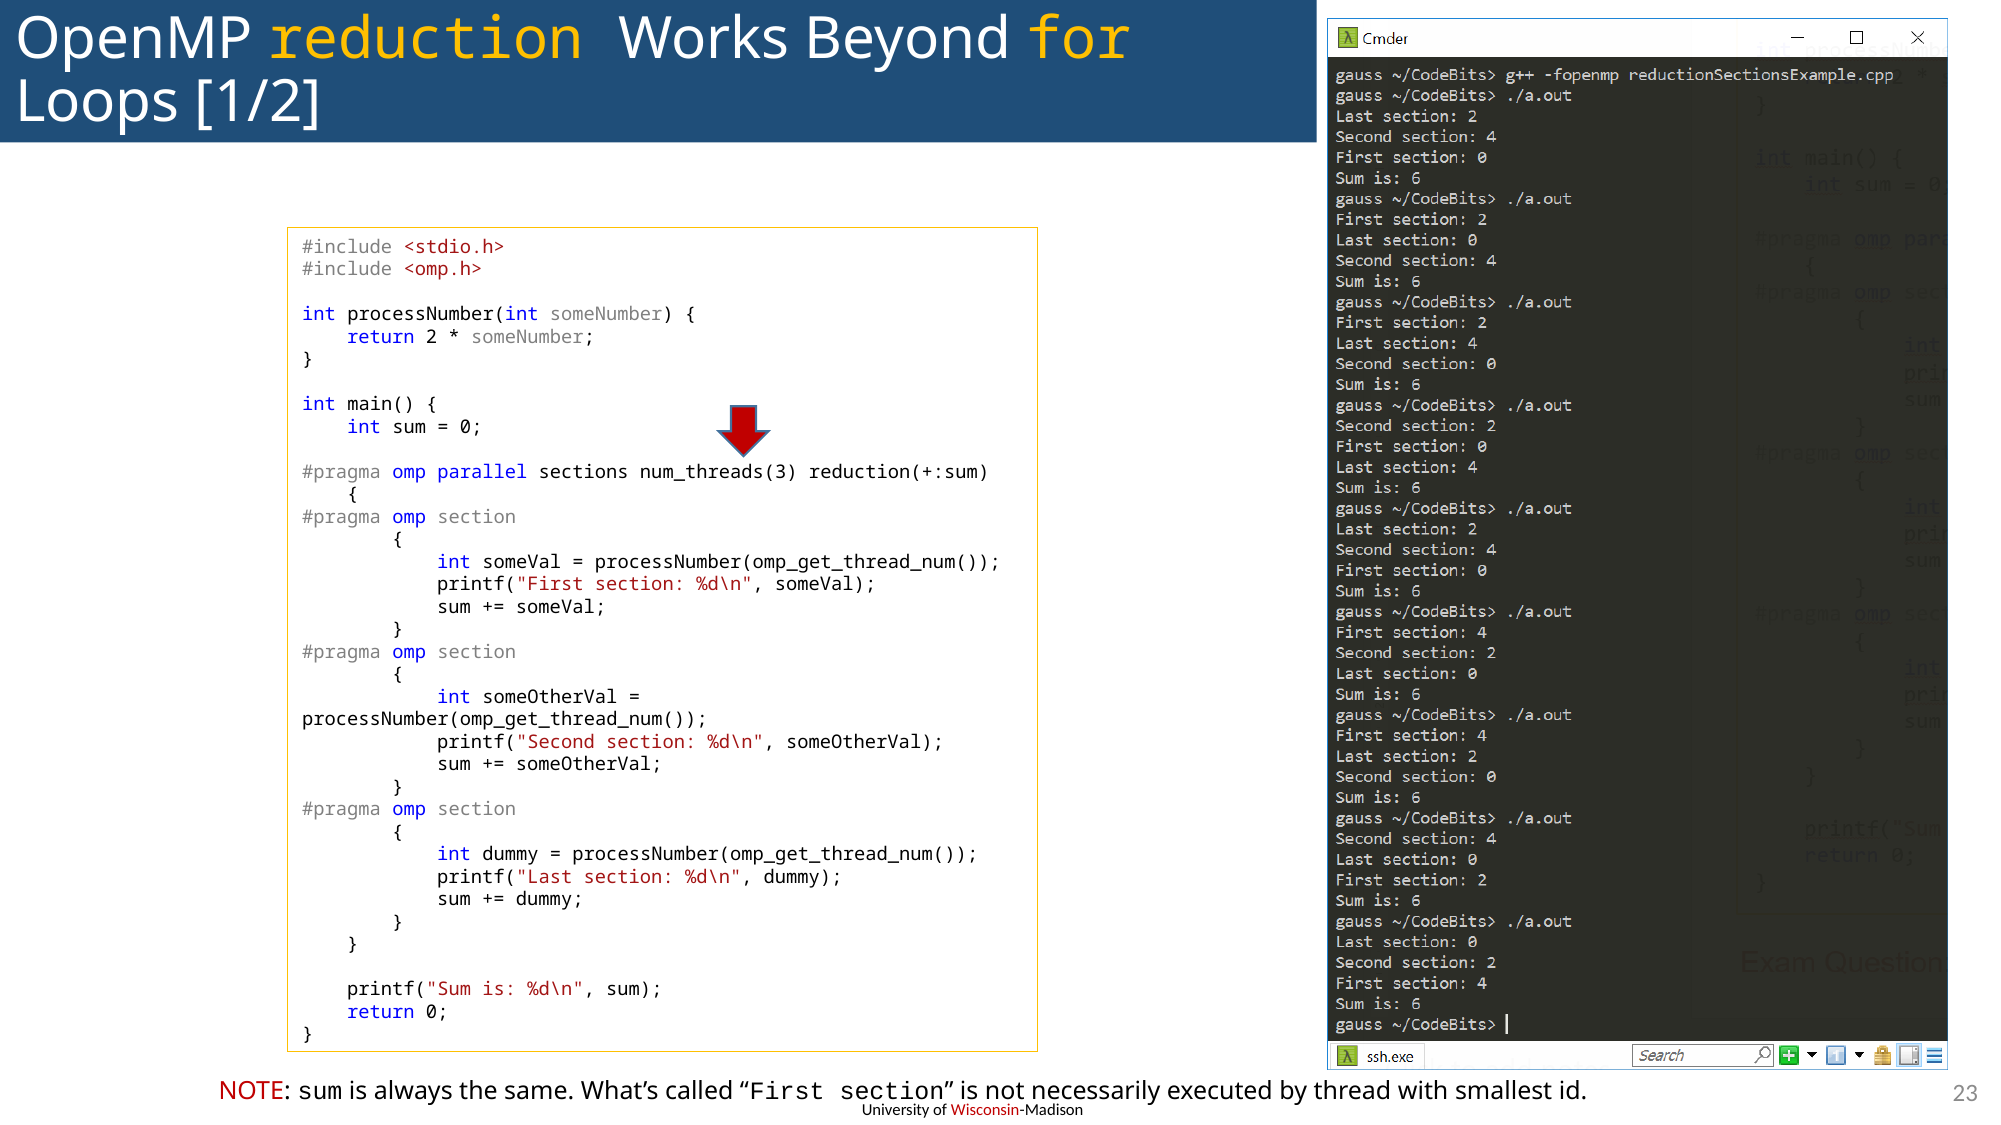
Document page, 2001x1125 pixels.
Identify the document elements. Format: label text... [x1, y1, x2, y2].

picture [1327, 18, 1948, 1070]
title OpenMP reduction Works Beyond for Loops [1/2] [0, 0, 1317, 143]
text_box #include <stdio.h> #include <omp.h> int processNumber(int someNumber) { return 2 * someNumber; } int main() { int sum = 0; #pragma omp parallel sections num_threads(3) reduction(+:sum) { #pragma omp section { int someVal = processNumber(omp_get_thread_num()); printf("First section: %d\n", someVal); sum += someVal; } #pragma omp section { int someOtherVal = processNumber(omp_get_thread_num()); printf("Second section: %d\n", someOtherVal); sum += someOtherVal; } #pragma omp section { int dummy = processNumber(omp_get_thread_num()); printf("Last section: %d\n", dummy); sum += dummy; } } printf("Sum is: %d\n", sum); return 0; } [287, 227, 1038, 1052]
text_box NOTE: sum is always the same. What’s called “First section” is not necessarily executed by thread with smallest id. [203, 1067, 1604, 1112]
slide_number 23 [1879, 1069, 1994, 1114]
text_box [716, 405, 772, 458]
